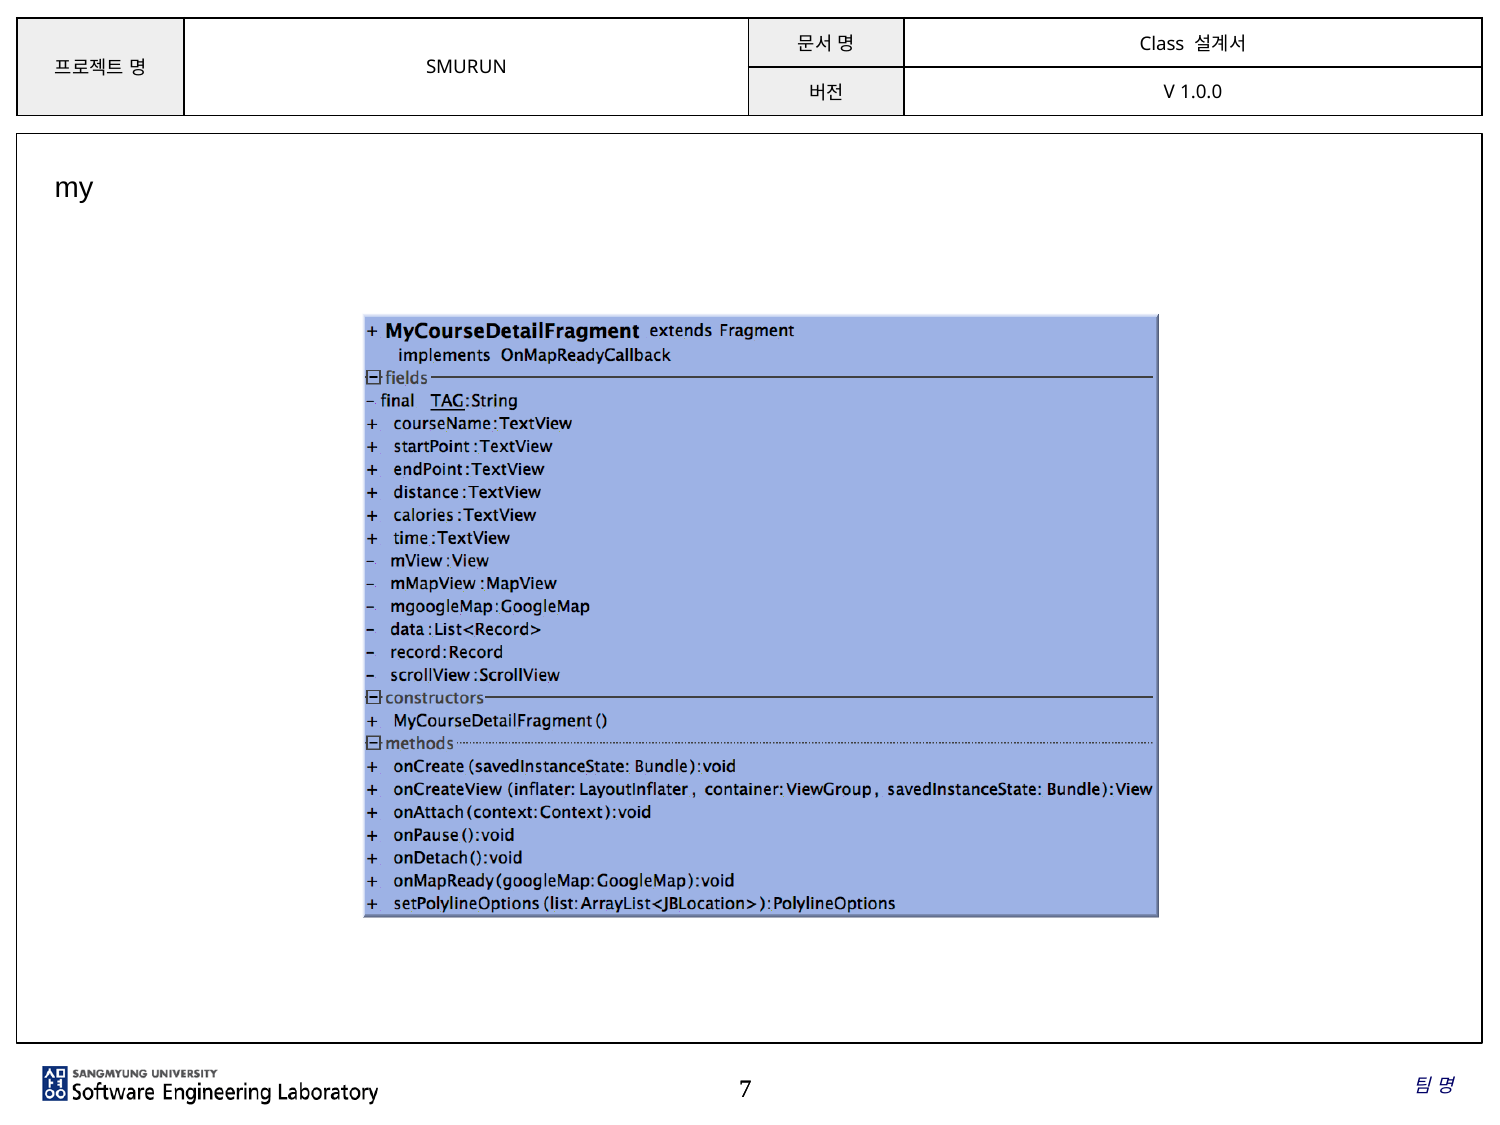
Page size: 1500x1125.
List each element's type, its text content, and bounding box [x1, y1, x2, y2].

picture [42, 1066, 382, 1106]
footer 팀 명 [994, 1060, 1454, 1110]
text_box my [39, 161, 109, 211]
picture [346, 282, 1364, 966]
